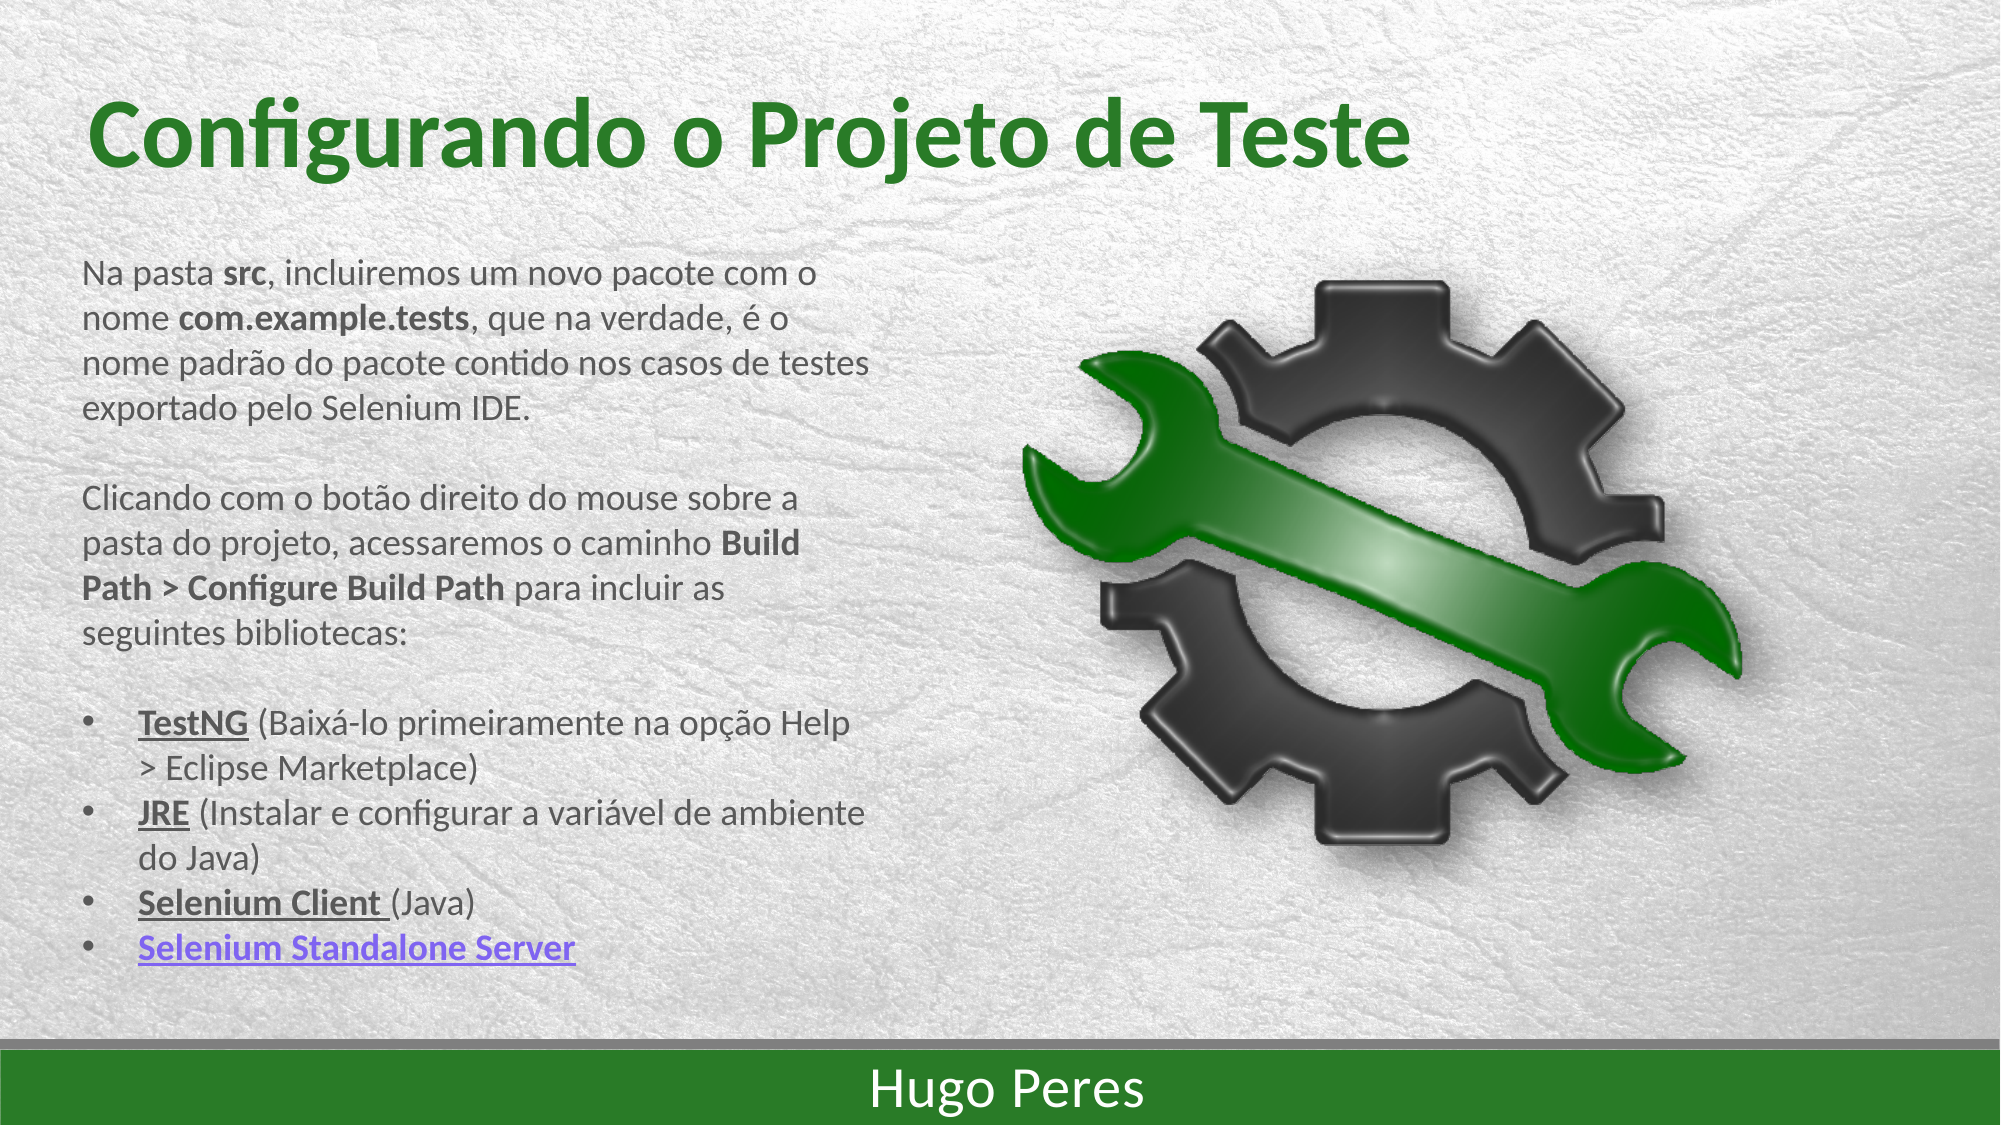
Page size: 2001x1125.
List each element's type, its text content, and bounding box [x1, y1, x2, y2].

text_box Configurando o Projeto de Teste [73, 59, 1430, 195]
text_box Hugo Peres [817, 1050, 1183, 1122]
text_box Na pasta src, incluiremos um novo pacote com o nome com.example.tests, que na verdade, é o nome padrão do pacote contido nos casos de testes exportado pelo Selenium IDE. Clicando com o botão direito do mouse sobre a pasta do projeto, acessaremos o caminho Build Path > Configure Build Path para incluir as seguintes bibliotecas: TestNG (Baixá-lo primeiramente na opção Help > Eclipse Marketplace) JRE (Instalar e configurar a variável de ambiente do Java) Selenium Client (Java) Selenium Standalone Server [67, 241, 892, 1121]
picture [0, 0, 2001, 1125]
